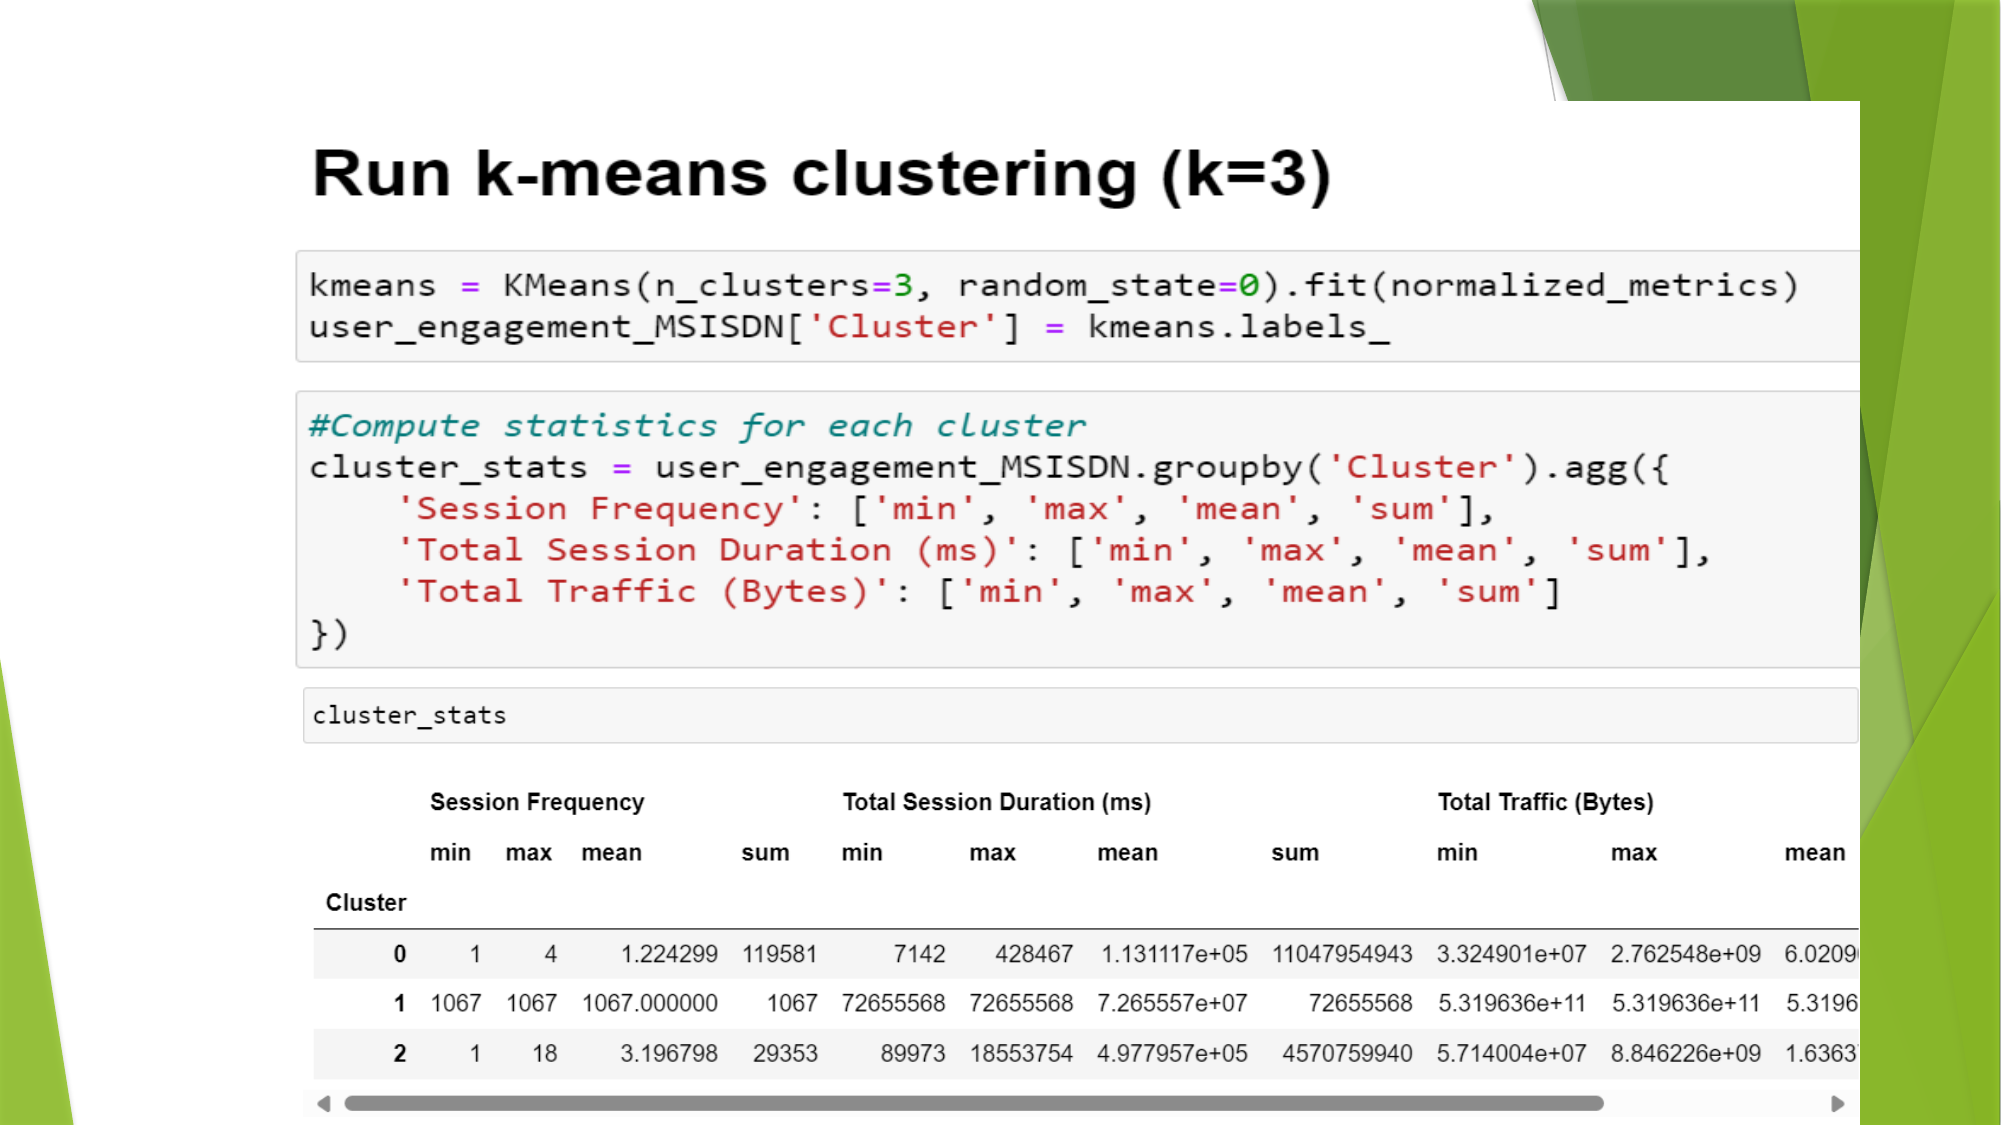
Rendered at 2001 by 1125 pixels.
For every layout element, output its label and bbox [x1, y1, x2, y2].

picture [288, 100, 1861, 1125]
